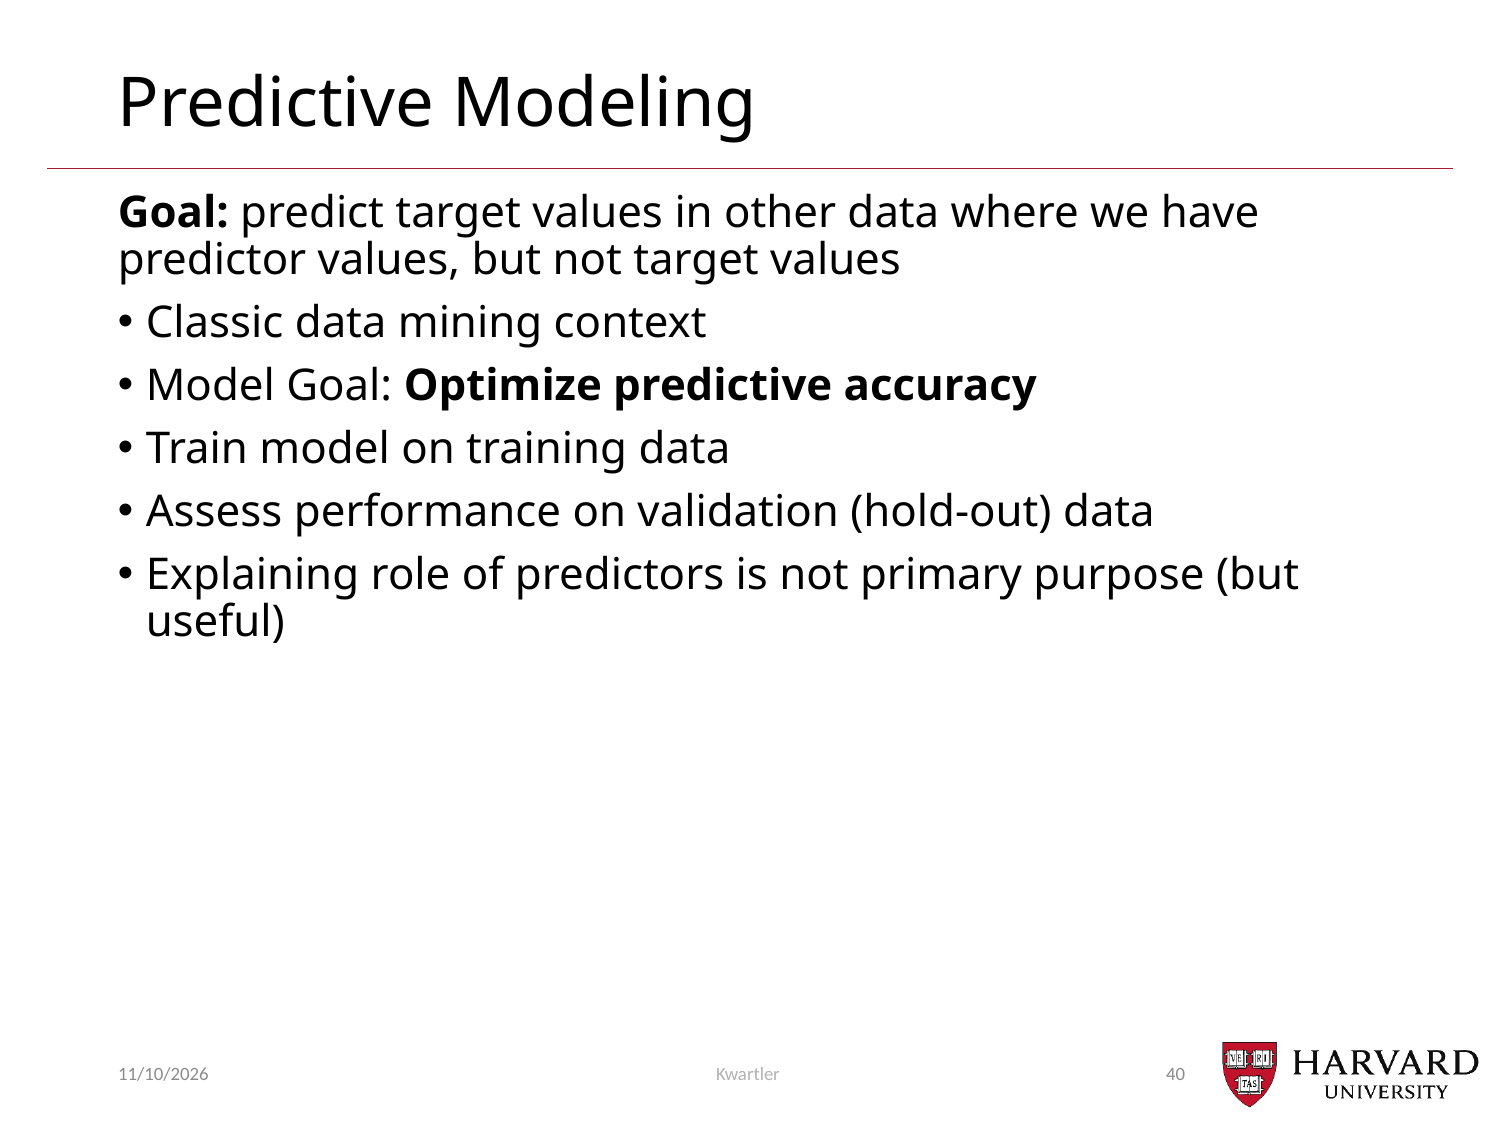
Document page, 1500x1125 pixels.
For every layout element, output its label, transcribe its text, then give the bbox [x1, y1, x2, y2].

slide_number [103, 1042, 441, 1103]
slide_number 40 [1059, 1042, 1200, 1103]
title Predictive Modeling [103, 59, 1397, 157]
footer Kwartler [496, 1042, 1004, 1103]
text_box Goal: predict target values in other data where we have predictor values, but not target values Classic data mining context Model Goal: Optimize predictive accuracy Train model on training data Assess performance on validation (hold-out) data Explaining role of predictors is not primary purpose (but useful) [103, 182, 1397, 1023]
picture [1200, 1024, 1500, 1125]
